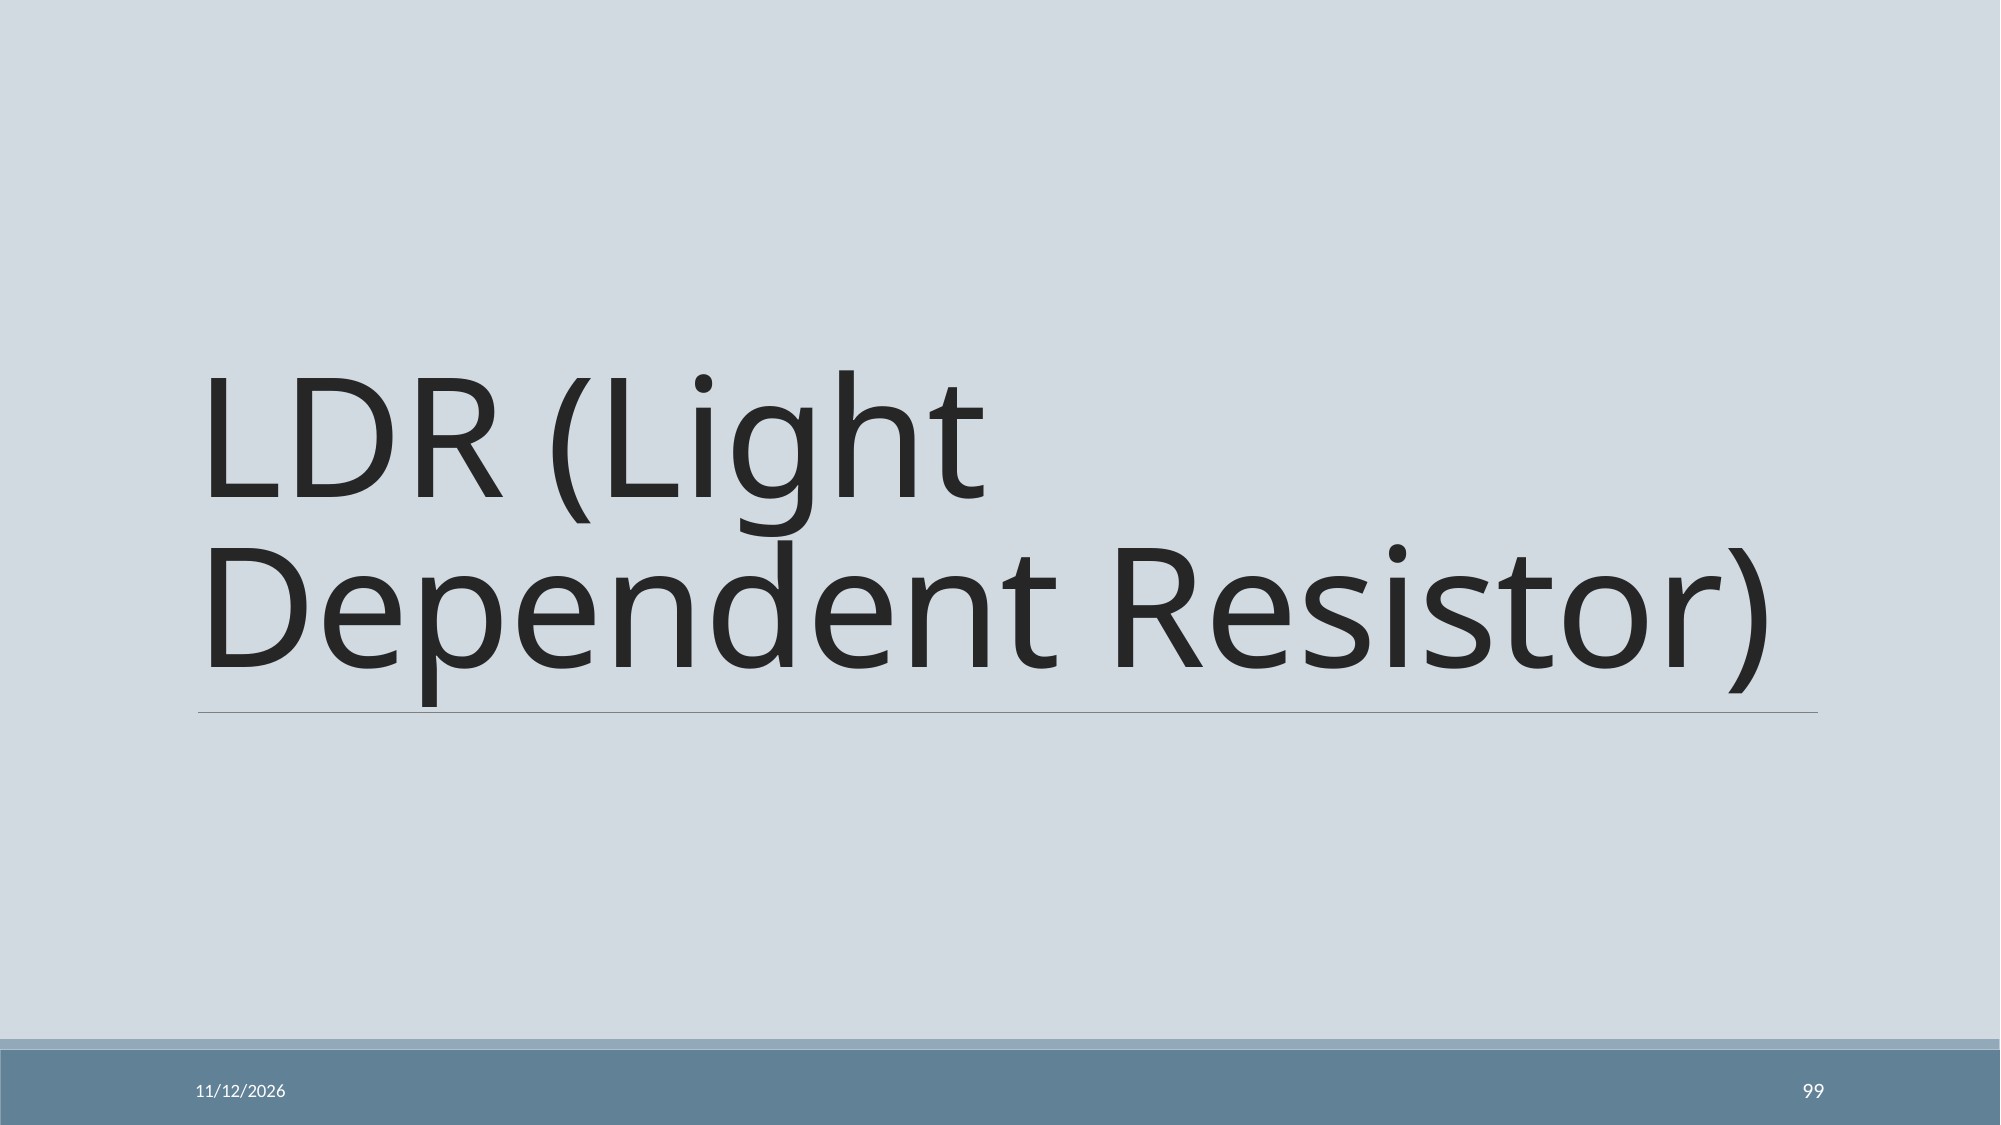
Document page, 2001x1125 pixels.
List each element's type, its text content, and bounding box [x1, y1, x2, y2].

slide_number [180, 1059, 586, 1120]
slide_number 99 [1624, 1059, 1840, 1120]
title LDR (Light Dependent Resistor) [180, 124, 1830, 710]
